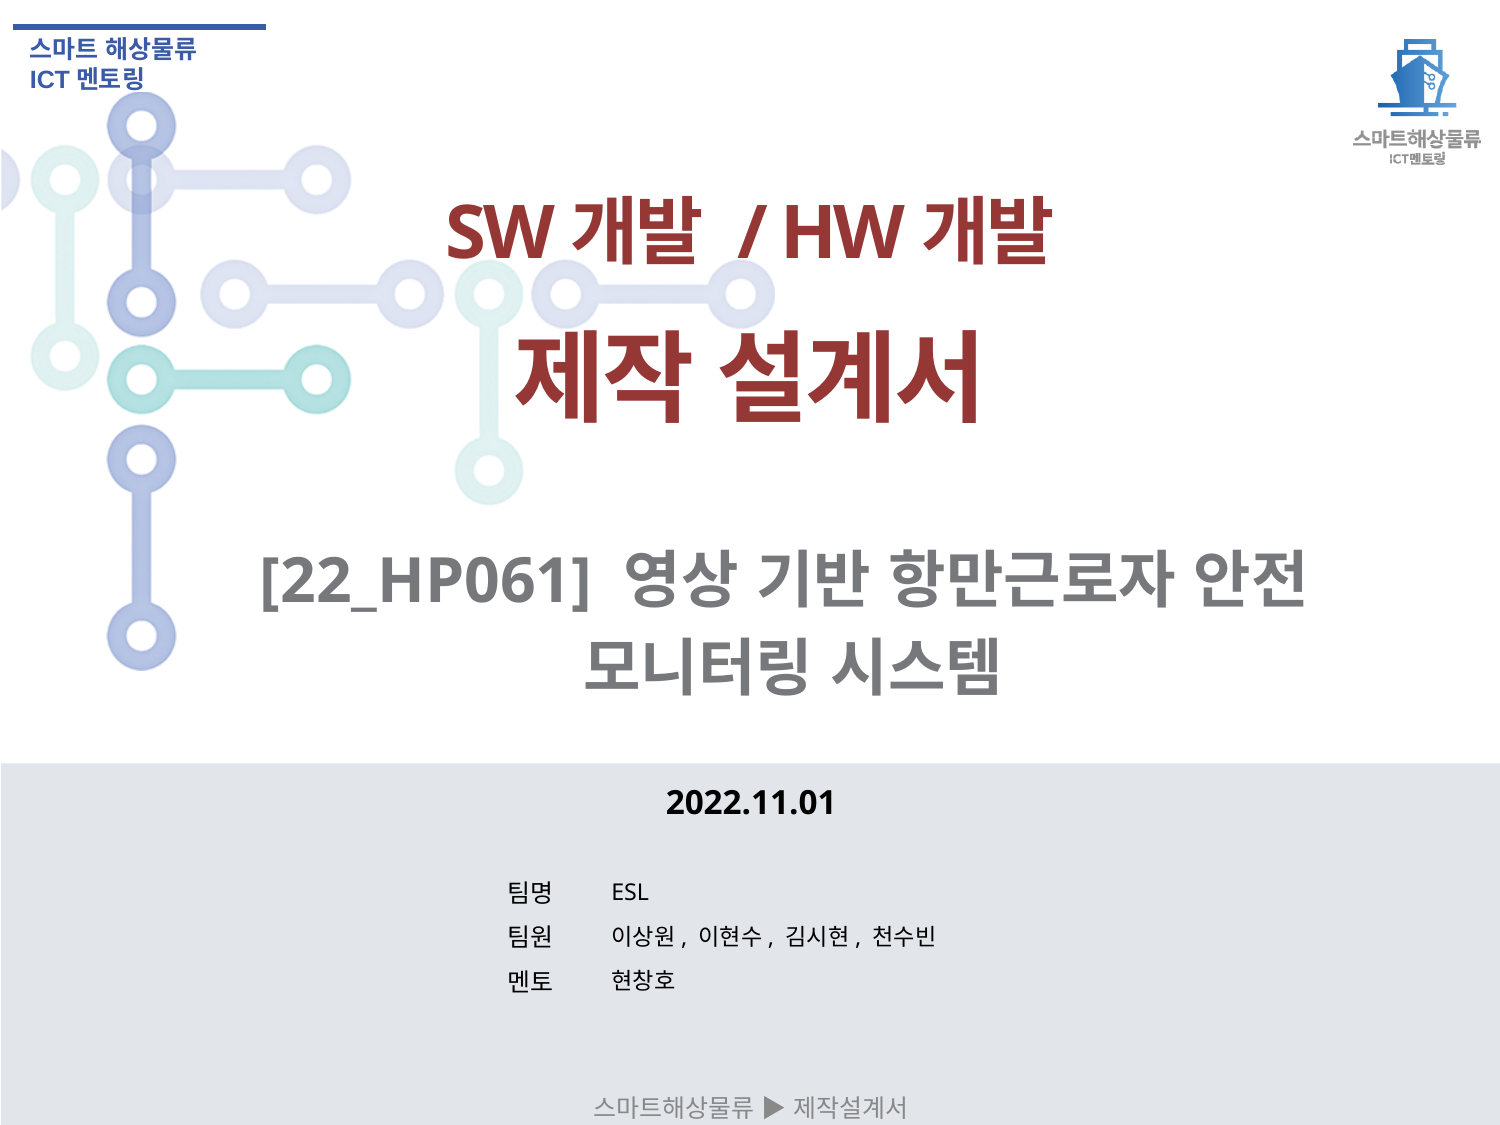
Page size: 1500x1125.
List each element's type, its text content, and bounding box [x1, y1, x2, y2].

picture [1, 92, 775, 671]
list [22_HP061] 영상 기반 항만근로자 안전 모니터링 시스템 [155, 532, 1431, 622]
picture [1353, 39, 1481, 165]
list 이상원, 이현수, 김시현, 천수빈 [596, 914, 1117, 958]
list ESL [596, 870, 1117, 913]
list 2022.11.01 [475, 773, 1028, 822]
picture [750, 406, 775, 411]
list SW개발 / HW개발 [397, 177, 1103, 283]
list 현창호 [596, 958, 796, 1002]
